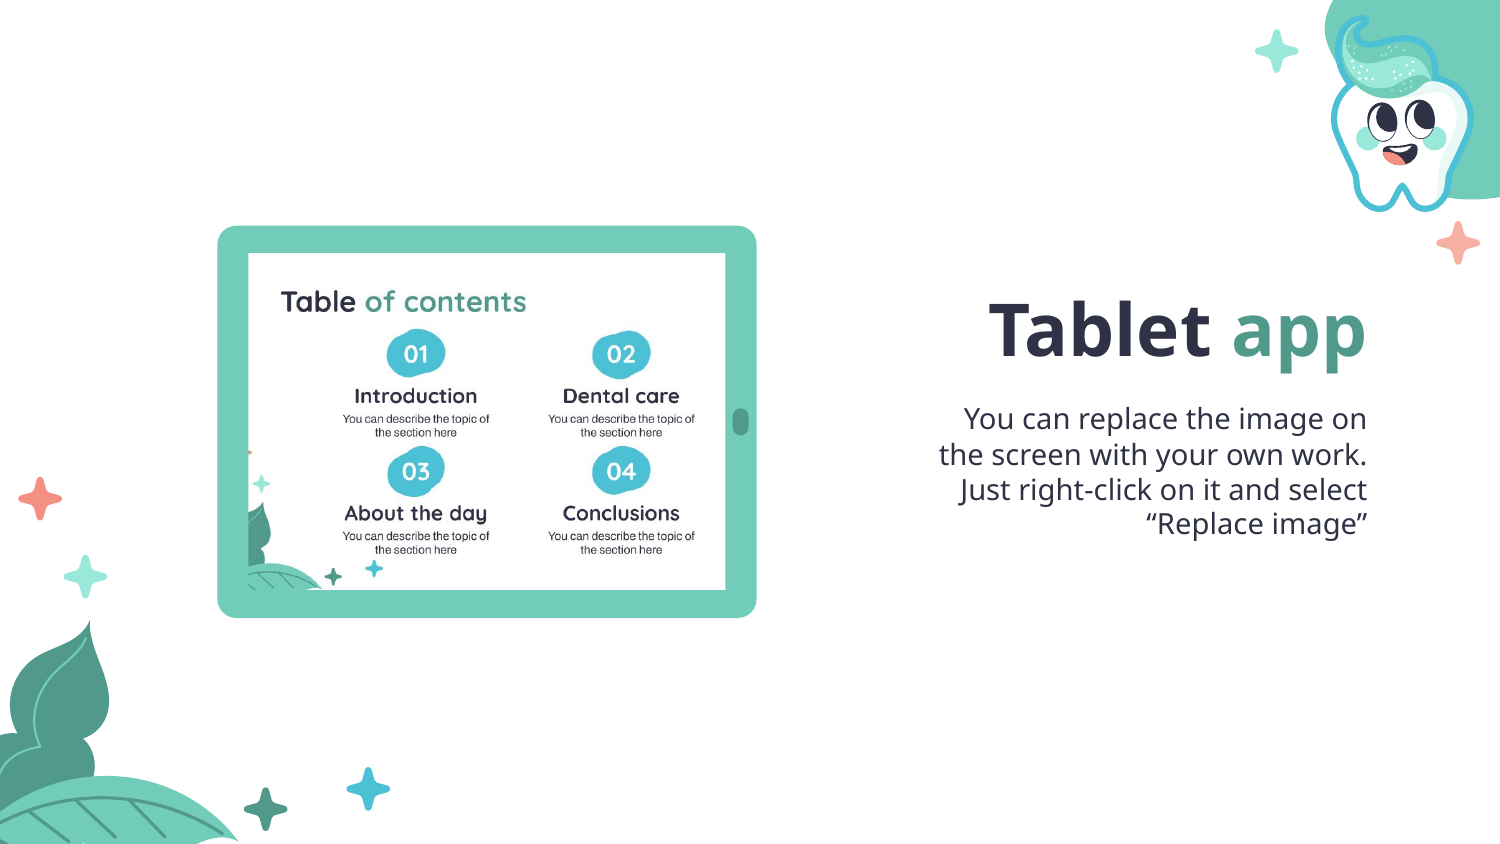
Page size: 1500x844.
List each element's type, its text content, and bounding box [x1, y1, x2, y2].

picture [248, 253, 726, 591]
subtitle You can replace the image on the screen with your own work. Just right-click on it and select “Replace image” [905, 386, 1383, 552]
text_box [217, 225, 757, 619]
title Tablet app [800, 291, 1383, 386]
